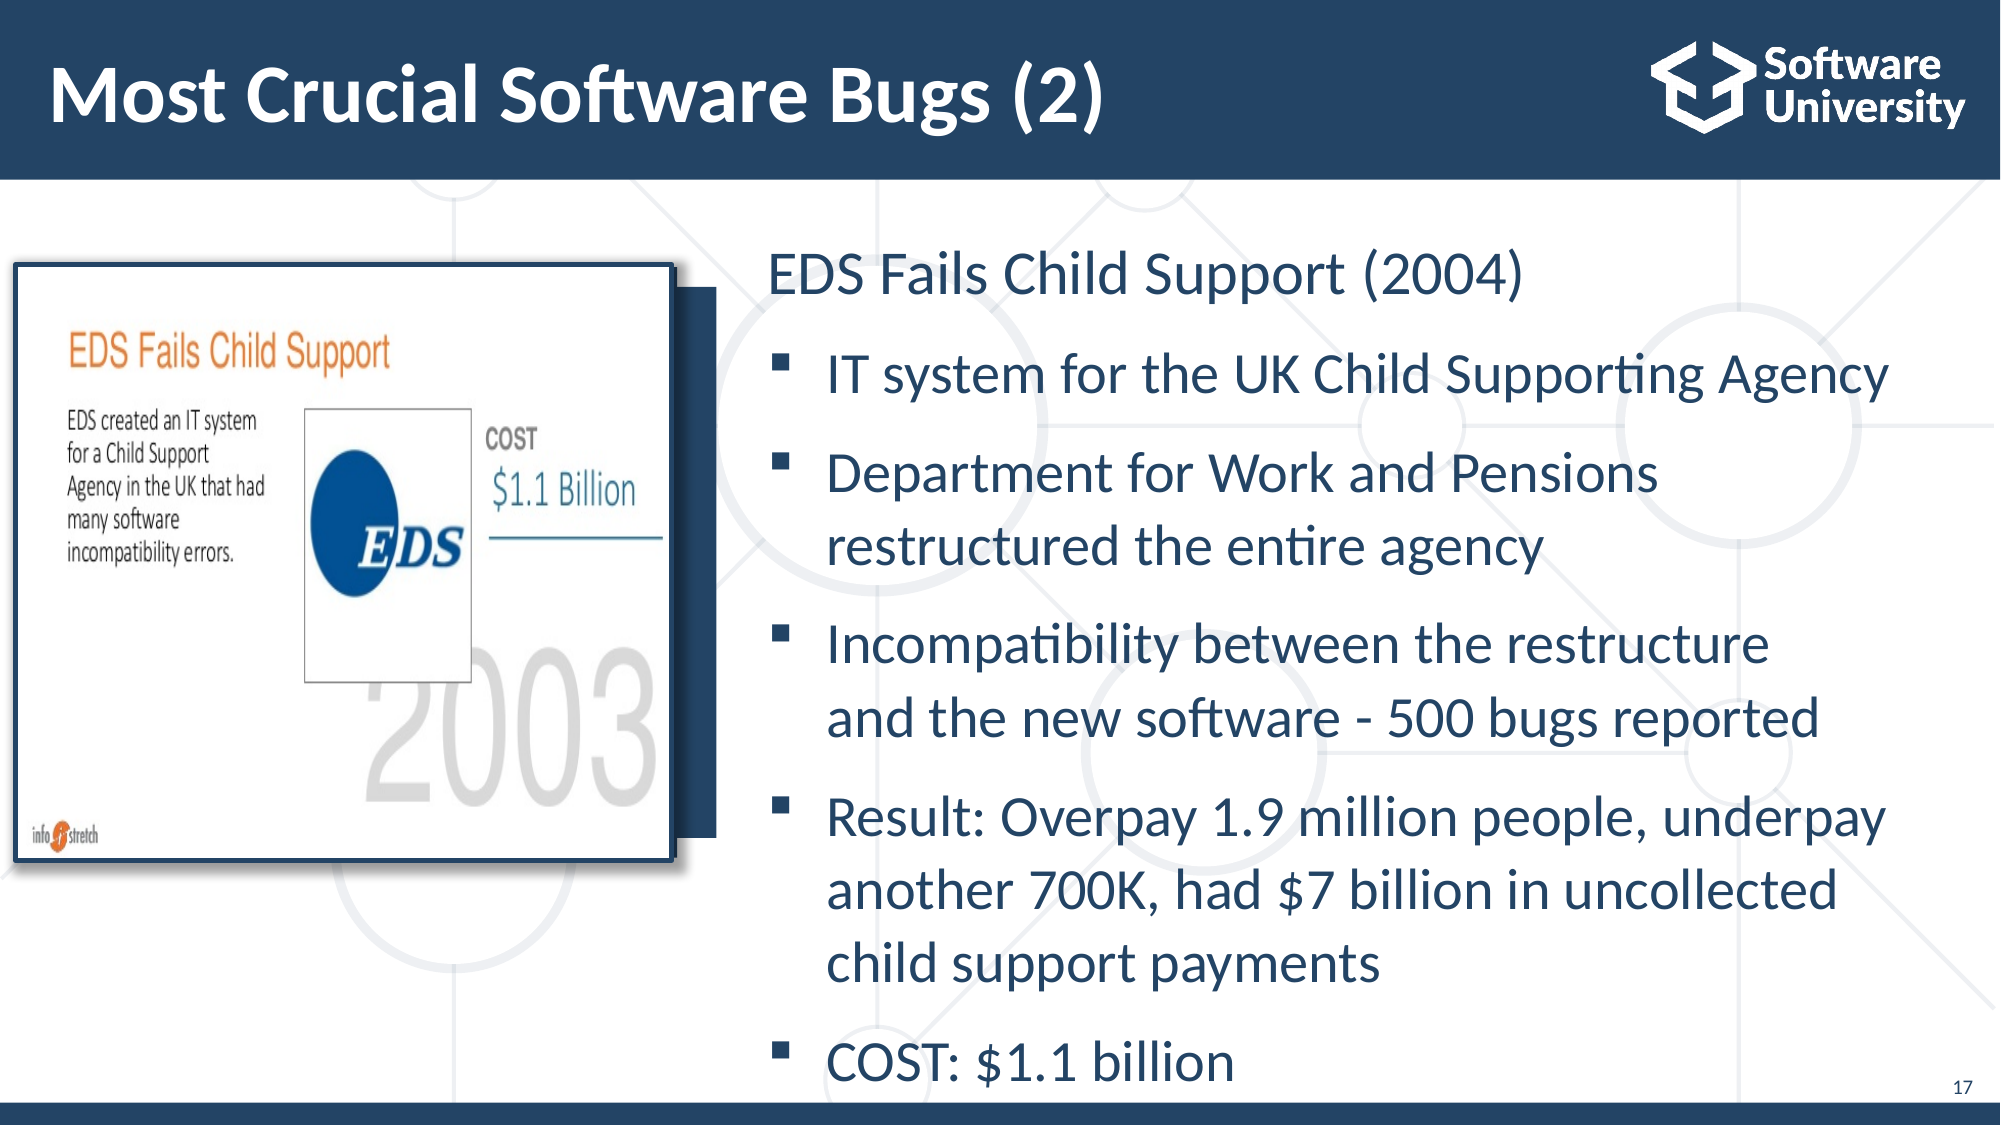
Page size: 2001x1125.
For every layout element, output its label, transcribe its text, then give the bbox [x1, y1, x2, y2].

list EDS Fails Child Support (2004) IT system for the UK Child Supporting Agency Department for Work and Pensions restructured the entire agency Incompatibility between the restructure and the new software - 500 bugs reported Result: Overpay 1.9 million people, underpay another 700K, had $7 billion in uncollected child support payments COST: $1.1 billion [749, 222, 1968, 1079]
picture [17, 266, 670, 858]
slide_number 17 [1927, 1057, 1989, 1106]
picture [1651, 41, 1966, 134]
title Most Crucial Software Bugs (2) [31, 16, 1625, 162]
